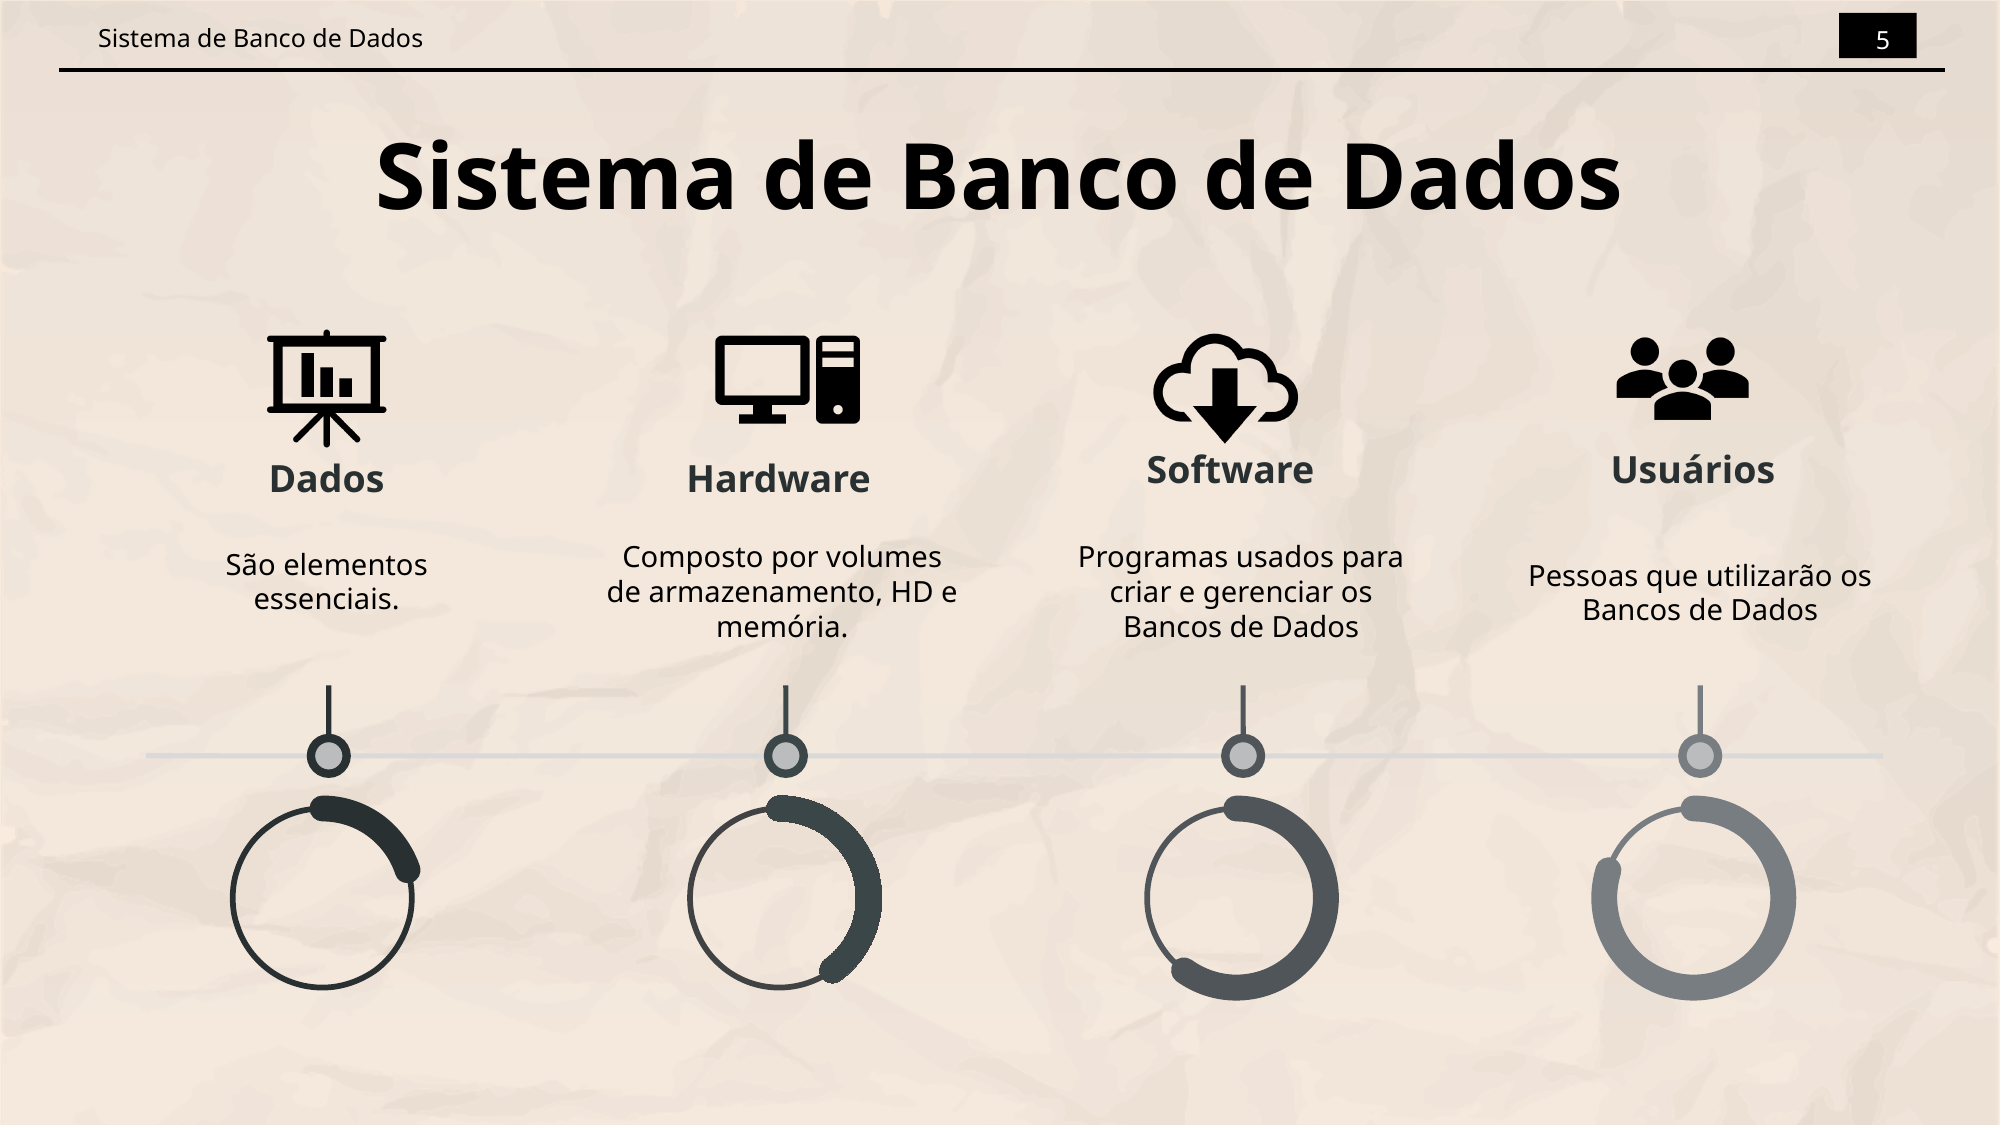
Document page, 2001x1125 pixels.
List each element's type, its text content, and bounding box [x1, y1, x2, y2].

text_box [1682, 738, 1719, 774]
text_box Programas usados para criar e gerenciar os Bancos de Dados [1048, 530, 1434, 651]
text_box [1905, 12, 1917, 59]
text_box Dados [185, 447, 469, 507]
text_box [232, 795, 423, 988]
slide_number 5 [1812, 12, 1905, 66]
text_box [1591, 795, 1797, 1001]
text_box Hardware [637, 447, 920, 508]
text_box [1225, 738, 1262, 774]
text_box Sistema de Banco de Dados [267, 110, 1733, 235]
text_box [1147, 795, 1339, 1001]
text_box Sistema de Banco de Dados [83, 15, 542, 61]
text_box [768, 738, 804, 774]
text_box Pessoas que utilizarão os Bancos de Dados [1507, 549, 1893, 635]
picture [0, 1, 2000, 1125]
text_box [310, 738, 347, 774]
text_box Composto por volumes de armazenamento, HD e memória. [590, 530, 975, 651]
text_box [689, 795, 882, 988]
text_box Usuários [1551, 438, 1835, 499]
text_box São elementos essenciais. [134, 538, 519, 624]
text_box Software [1089, 438, 1372, 499]
